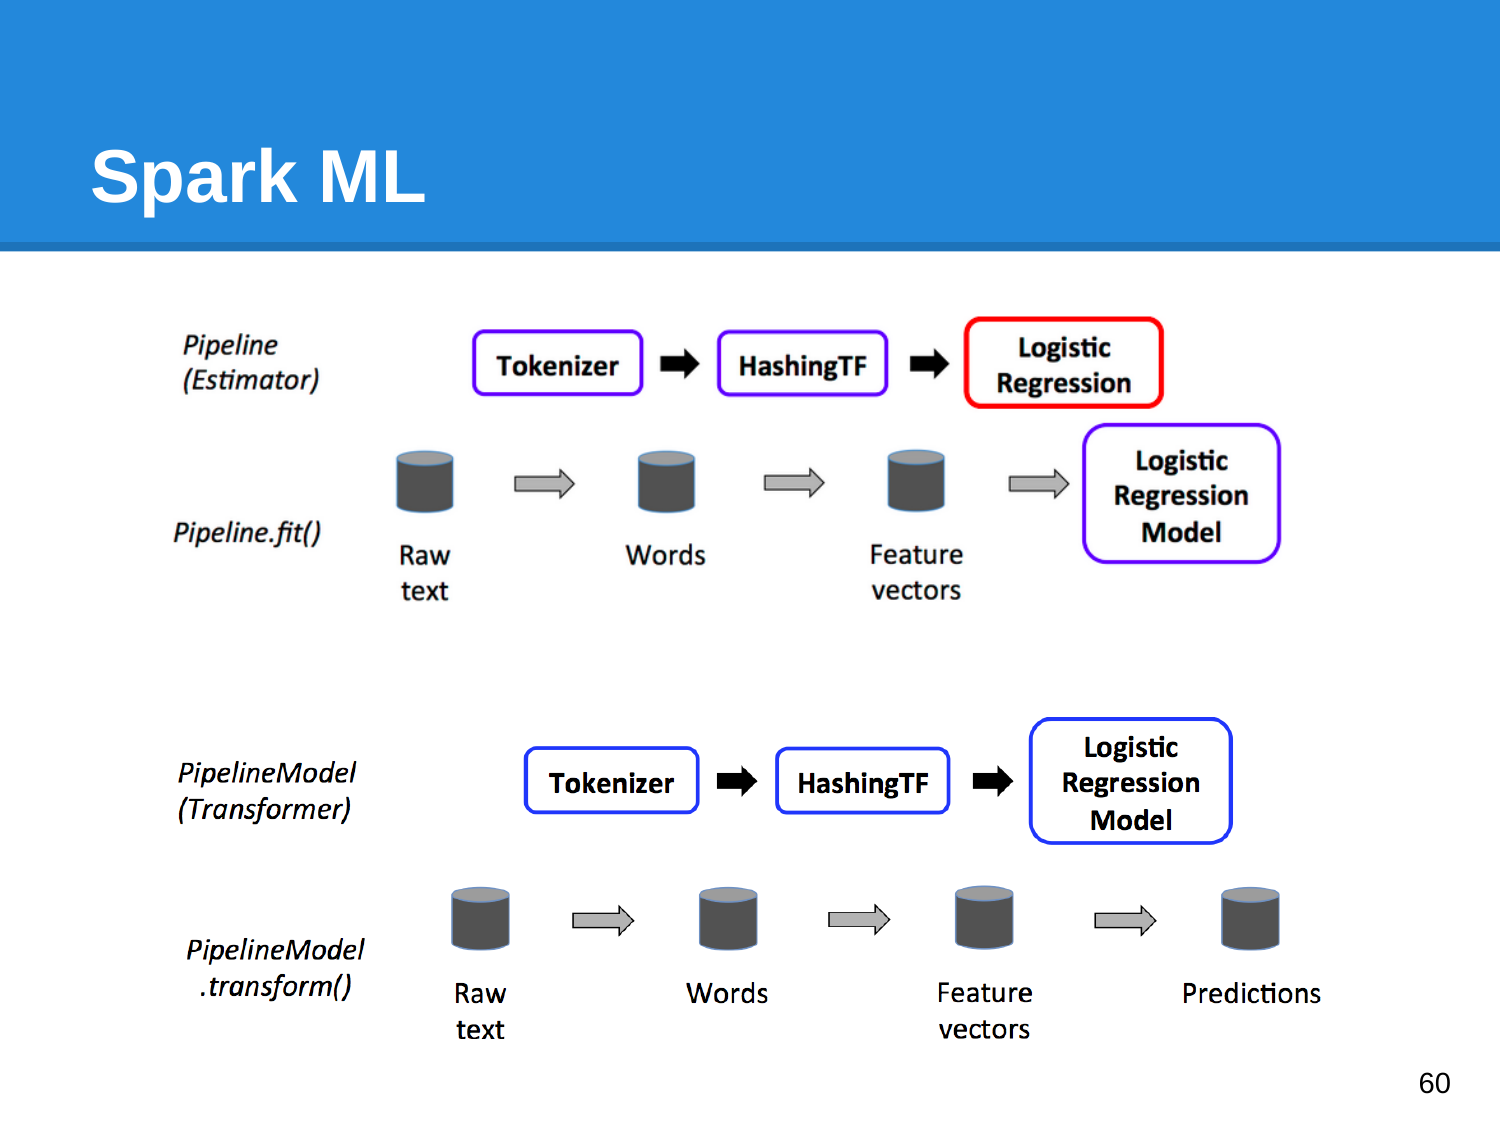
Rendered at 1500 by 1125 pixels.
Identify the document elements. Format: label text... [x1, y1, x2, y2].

slide_number ‹#› [1403, 1038, 1494, 1125]
picture [178, 717, 1322, 1040]
picture [156, 300, 1312, 623]
title Spark ML [75, 45, 1425, 233]
